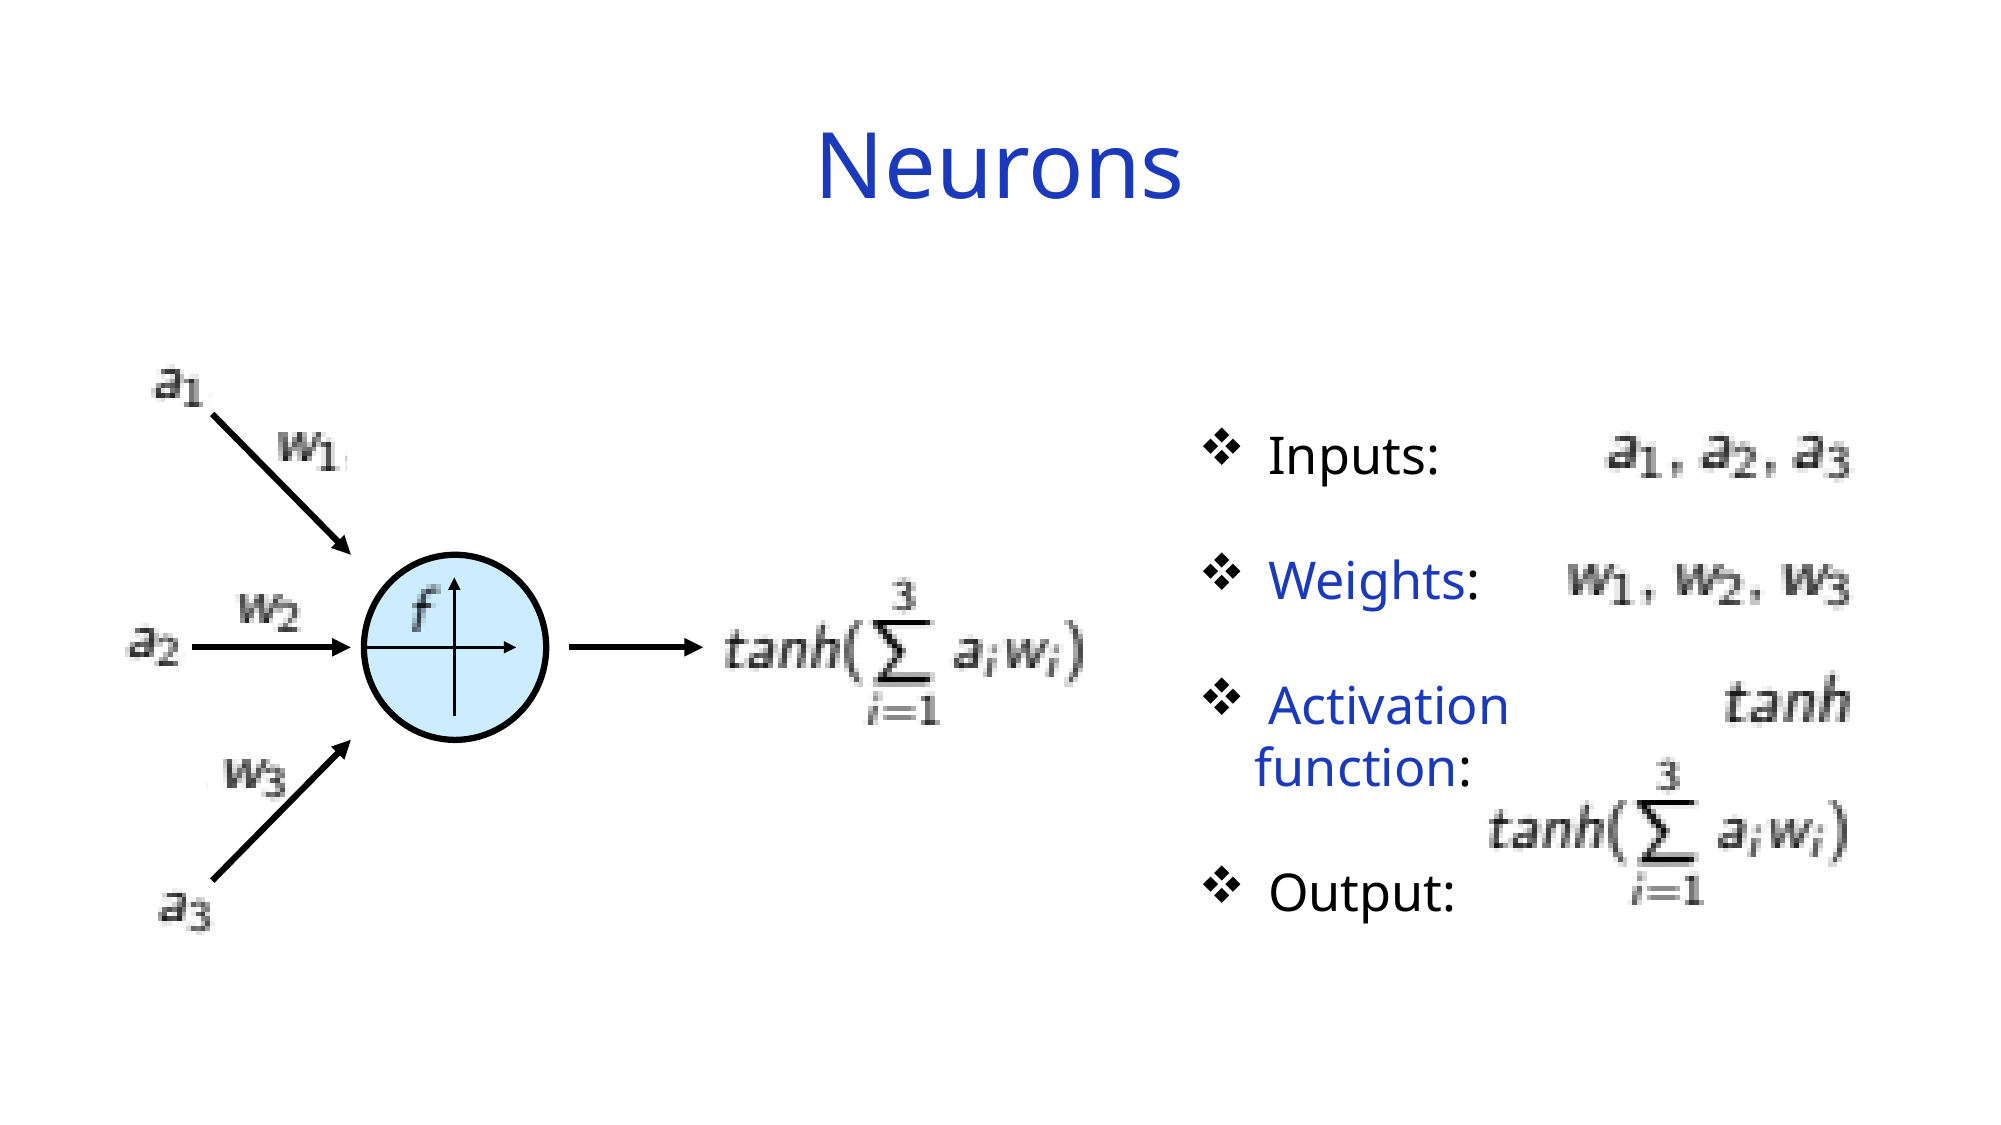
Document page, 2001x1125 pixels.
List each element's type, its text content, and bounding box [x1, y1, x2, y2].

picture [390, 572, 461, 647]
picture [1544, 547, 1867, 625]
picture [1482, 749, 1872, 949]
text_box Inputs: Weights: Activation function: Output: [1183, 414, 1700, 930]
picture [117, 605, 187, 684]
picture [141, 347, 213, 425]
picture [153, 870, 225, 949]
title Neurons [0, 59, 2000, 278]
picture [1591, 403, 1864, 505]
picture [718, 569, 1108, 769]
picture [1713, 664, 1873, 739]
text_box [192, 413, 704, 881]
